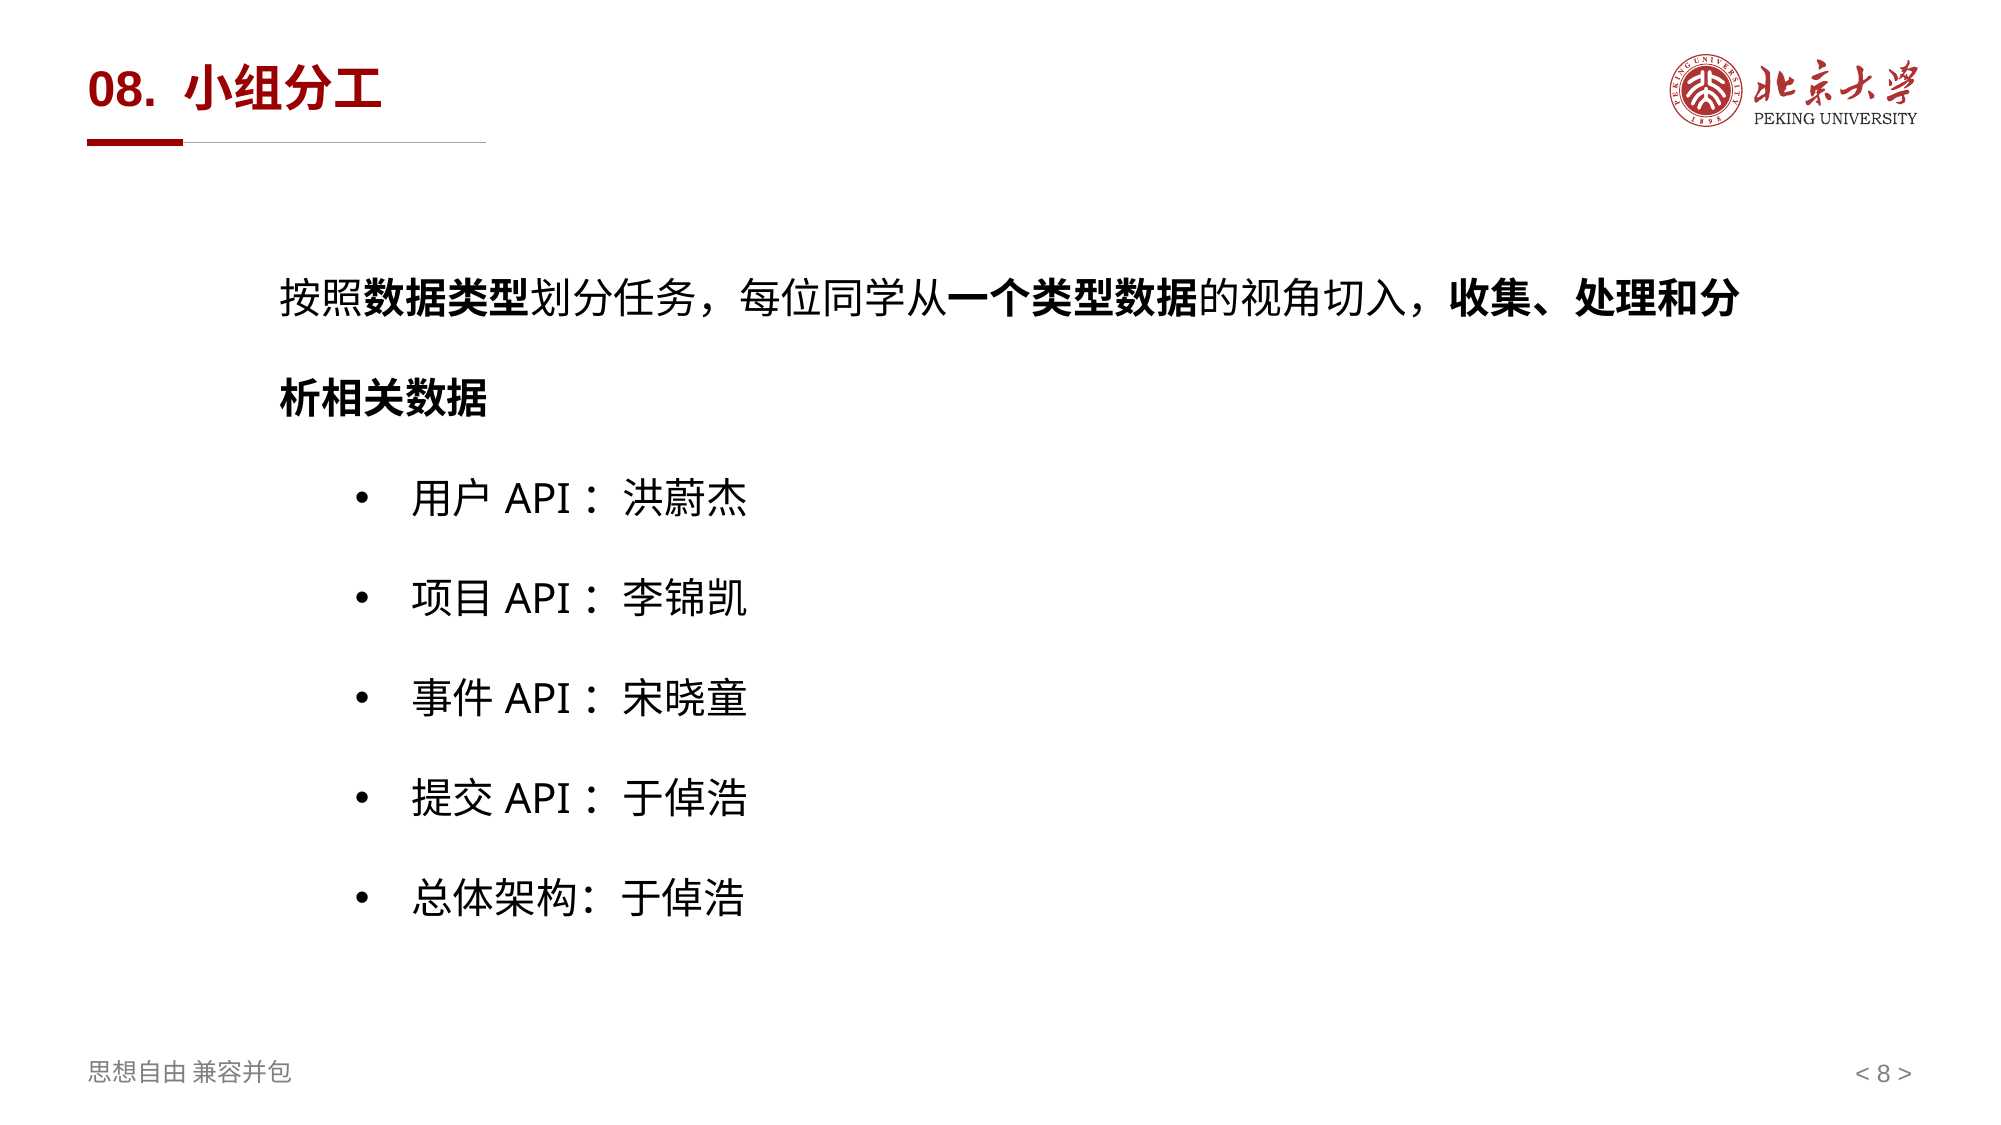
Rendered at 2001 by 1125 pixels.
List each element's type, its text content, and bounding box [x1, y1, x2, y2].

text_box 按照数据类型划分任务，每位同学从一个类型数据的视角切入，收集、处理和分析相关数据 用户API：洪蔚杰 项目API：李锦凯 事件API：宋晓童 提交API：于倬浩 总体架构：于倬浩 [265, 214, 1787, 930]
title 08. 小组分工 [72, 39, 1559, 142]
slide_number < 8 > [1477, 1048, 1928, 1097]
